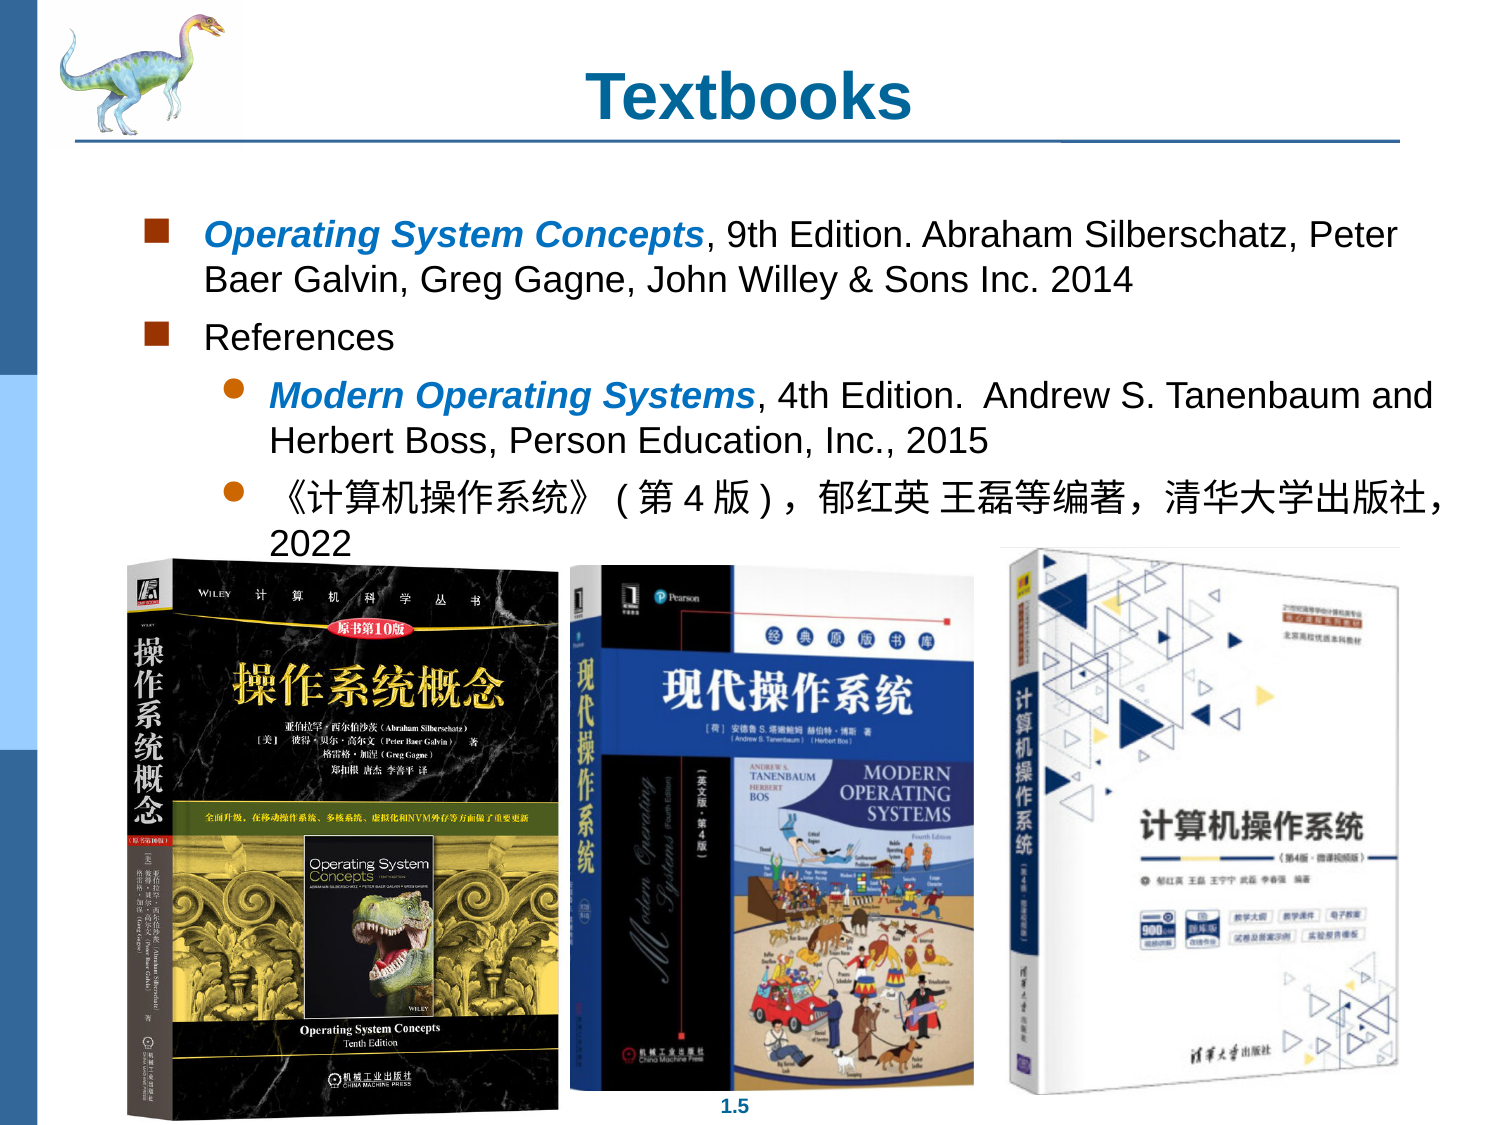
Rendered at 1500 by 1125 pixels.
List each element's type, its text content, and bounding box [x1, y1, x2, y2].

picture [1000, 544, 1400, 1095]
picture [46, 0, 243, 149]
title Textbooks [75, 45, 1425, 141]
list Operating System Concepts, 9th Edition. Abraham Silberschatz, Peter Baer Galvin, Greg Gagne, John Willey & Sons Inc. 2014 References Modern Operating Systems, 4th Edition. Andrew S. Tanenbaum and Herbert Boss, Person Education, Inc., 2015 《计算机操作系统》(第4版)，郁红英 王磊等编著，清华大学出版社，2022 [132, 202, 1483, 1107]
picture [108, 557, 975, 1121]
